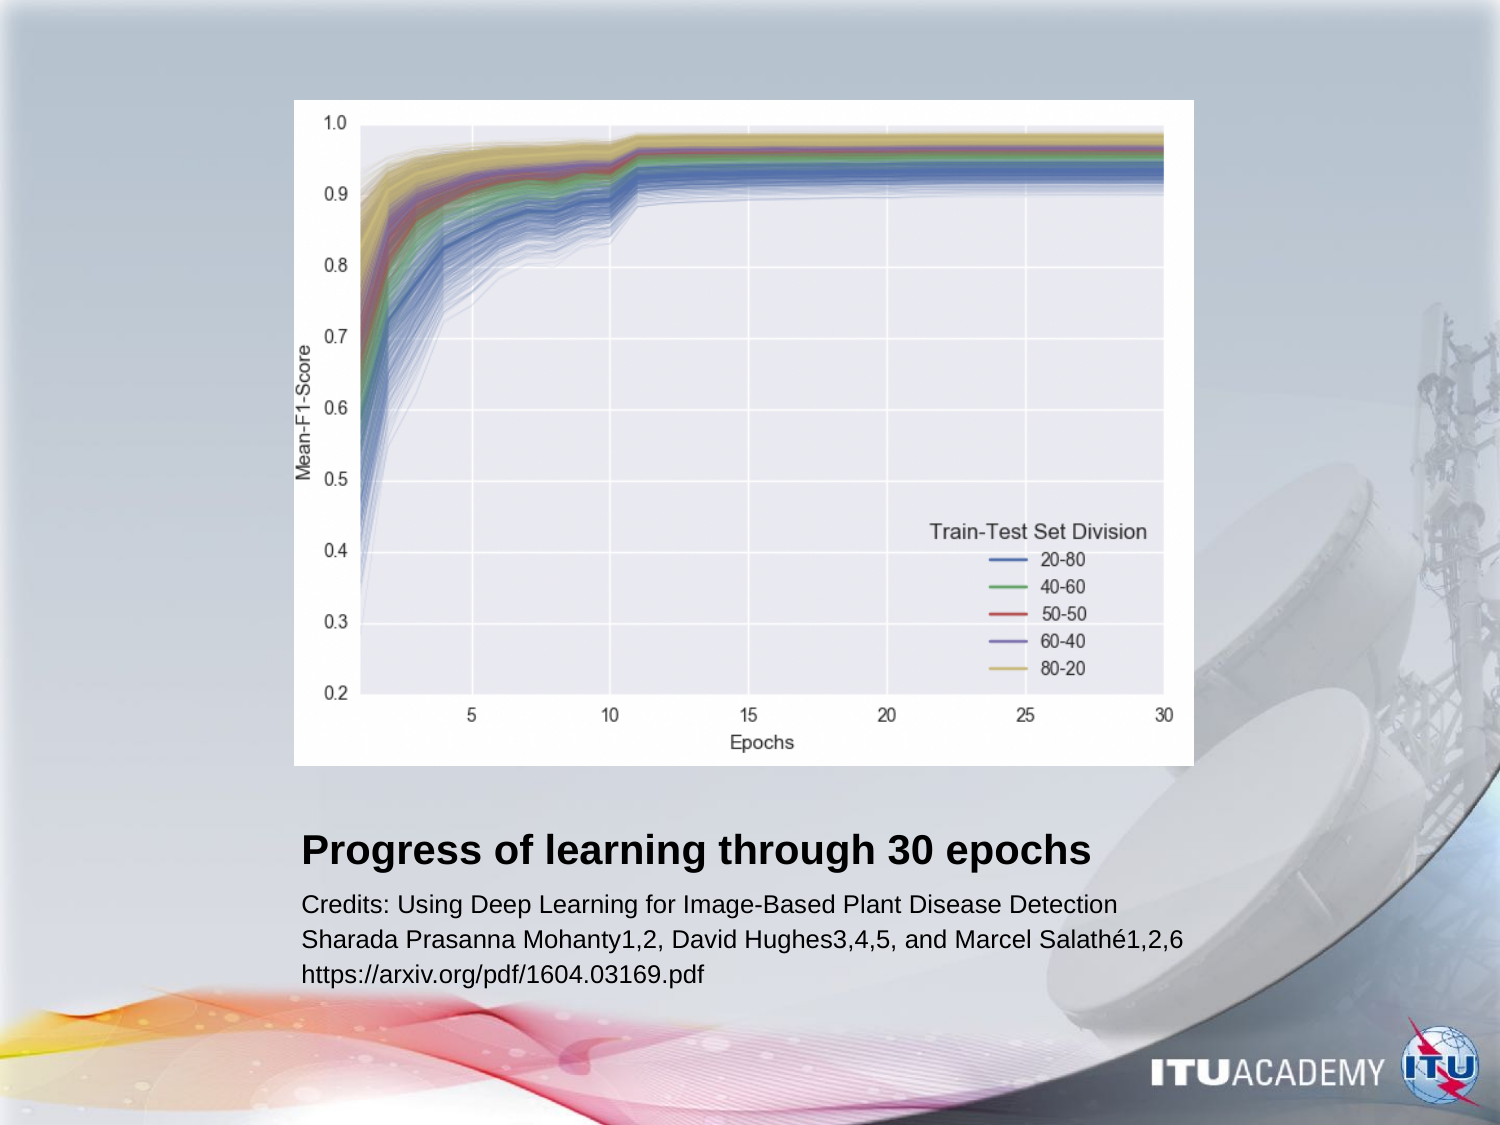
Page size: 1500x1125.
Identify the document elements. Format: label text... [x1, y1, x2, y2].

title Progress of learning through 30 epochs [293, 786, 1195, 879]
picture [0, 0, 1500, 1125]
list Credits: Using Deep Learning for Image-Based Plant Disease Detection Sharada Prasanna Mohanty1,2, David Hughes3,4,5, and Marcel Salathé1,2,6 https://arxiv.org/pdf/1604.03169.pdf [293, 879, 1195, 1013]
